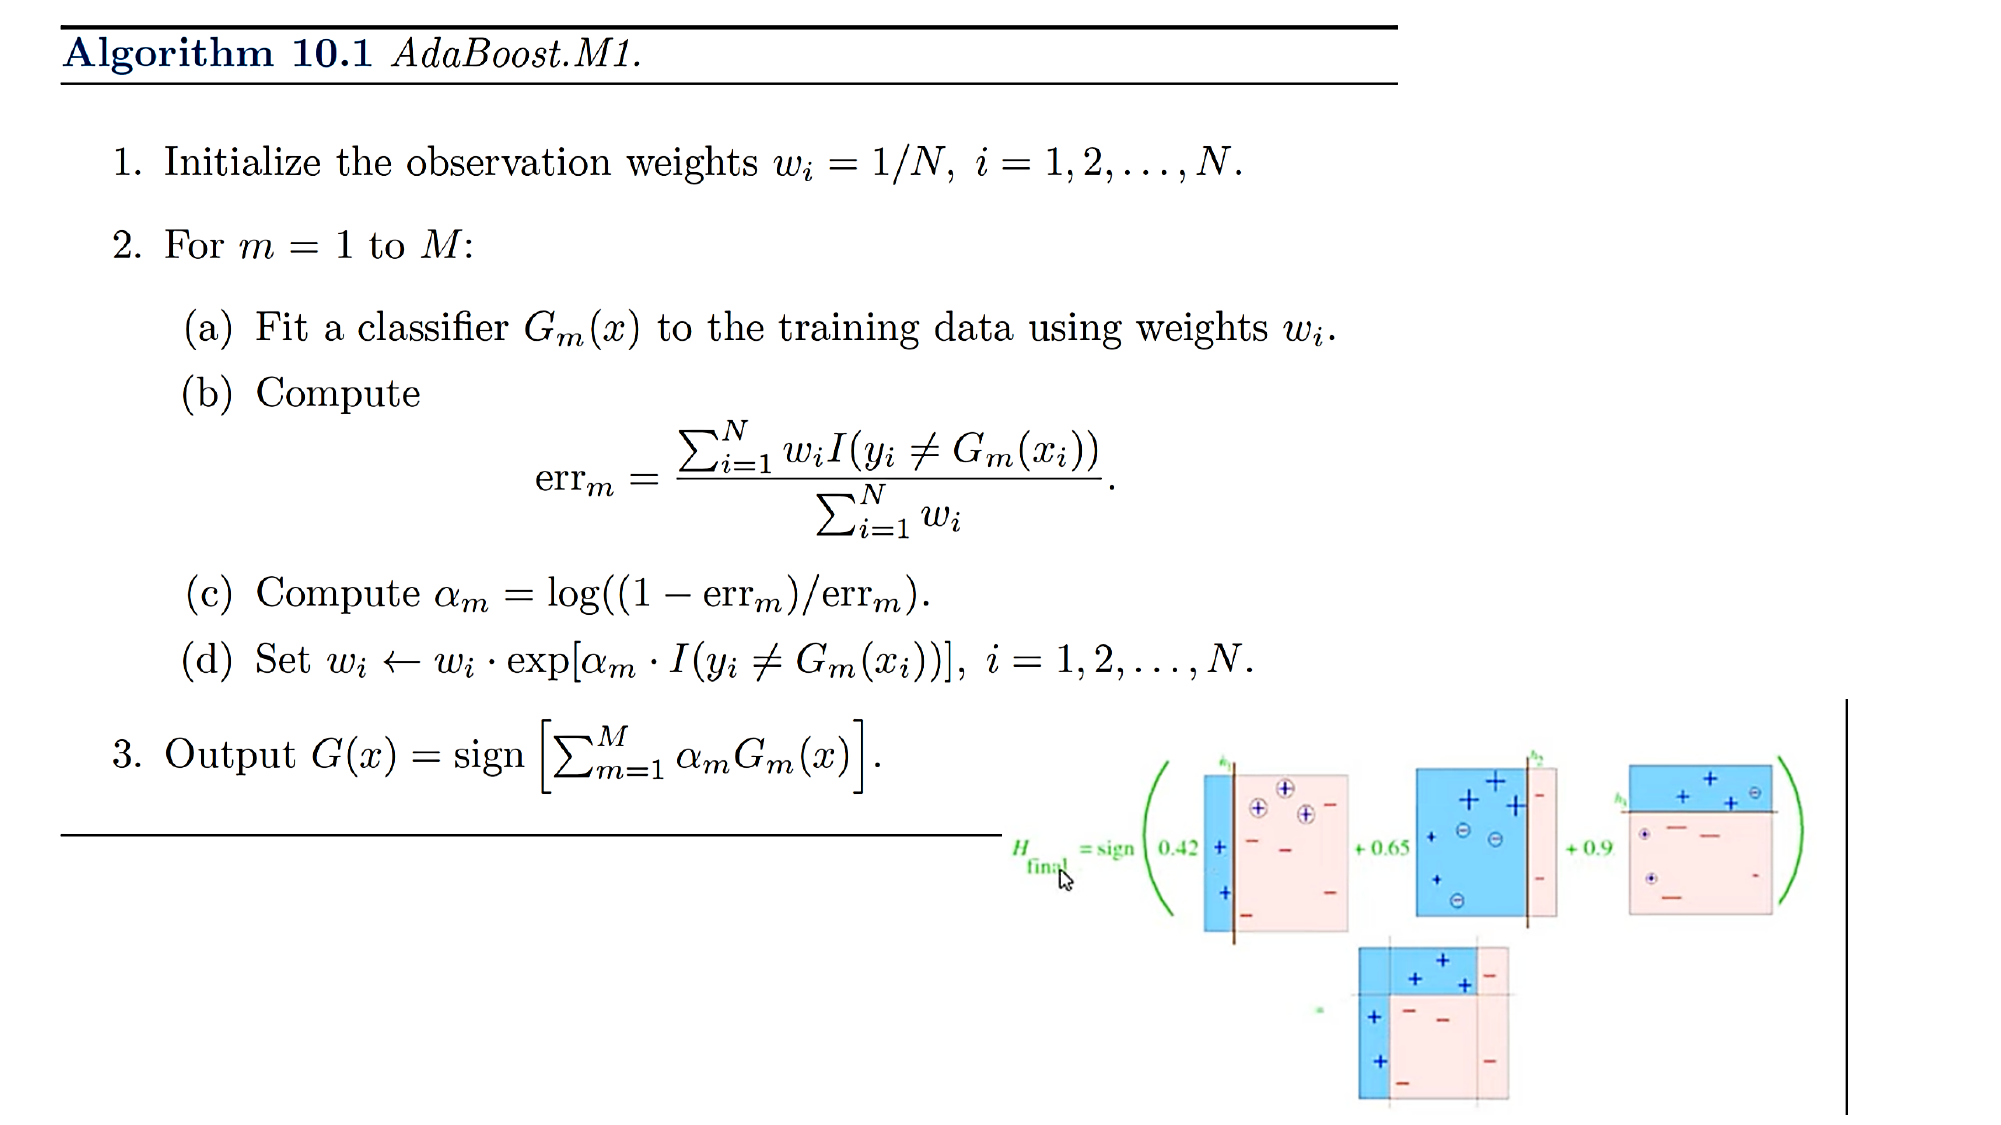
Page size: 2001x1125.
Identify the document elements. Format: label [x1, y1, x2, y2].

picture [49, 12, 1848, 1115]
